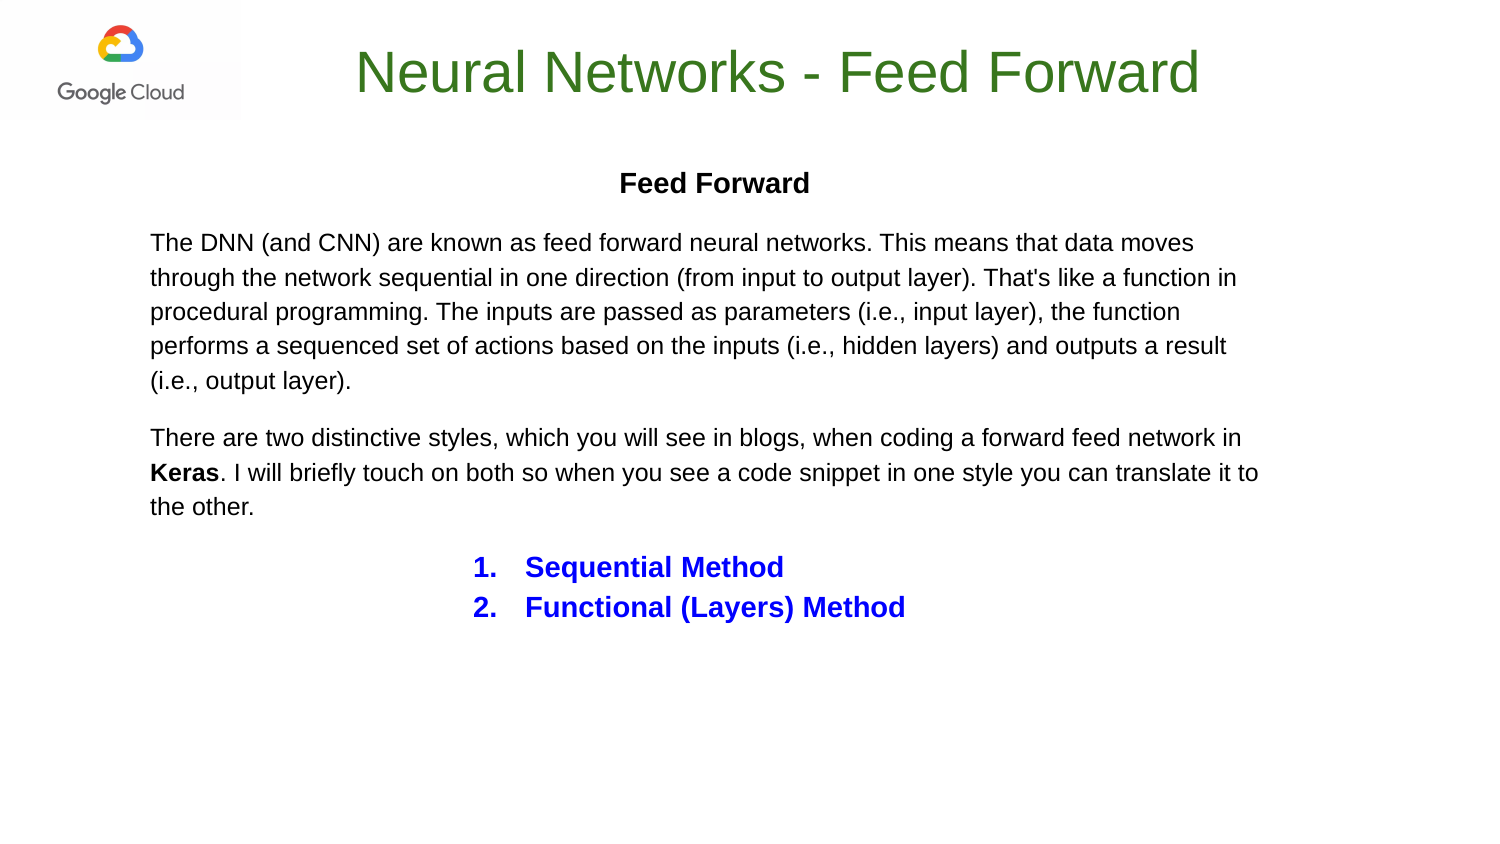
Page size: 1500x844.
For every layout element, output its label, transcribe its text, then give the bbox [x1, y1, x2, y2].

subtitle Neural Networks - Feed Forward [79, 19, 1478, 150]
text_box Feed Forward The DNN (and CNN) are known as feed forward neural networks. This means that data moves through the network sequential in one direction (from input to output layer). That's like a function in procedural programming. The inputs are passed as parameters (i.e., input layer), the function performs a sequenced set of actions based on the inputs (i.e., hidden layers) and outputs a result (i.e., output layer). There are two distinctive styles, which you will see in blogs, when coding a forward feed network in Keras. I will briefly touch on both so when you see a code snippet in one style you can translate it to the other. Sequential Method Functional (Layers) Method [135, 149, 1296, 815]
picture [0, 0, 241, 121]
